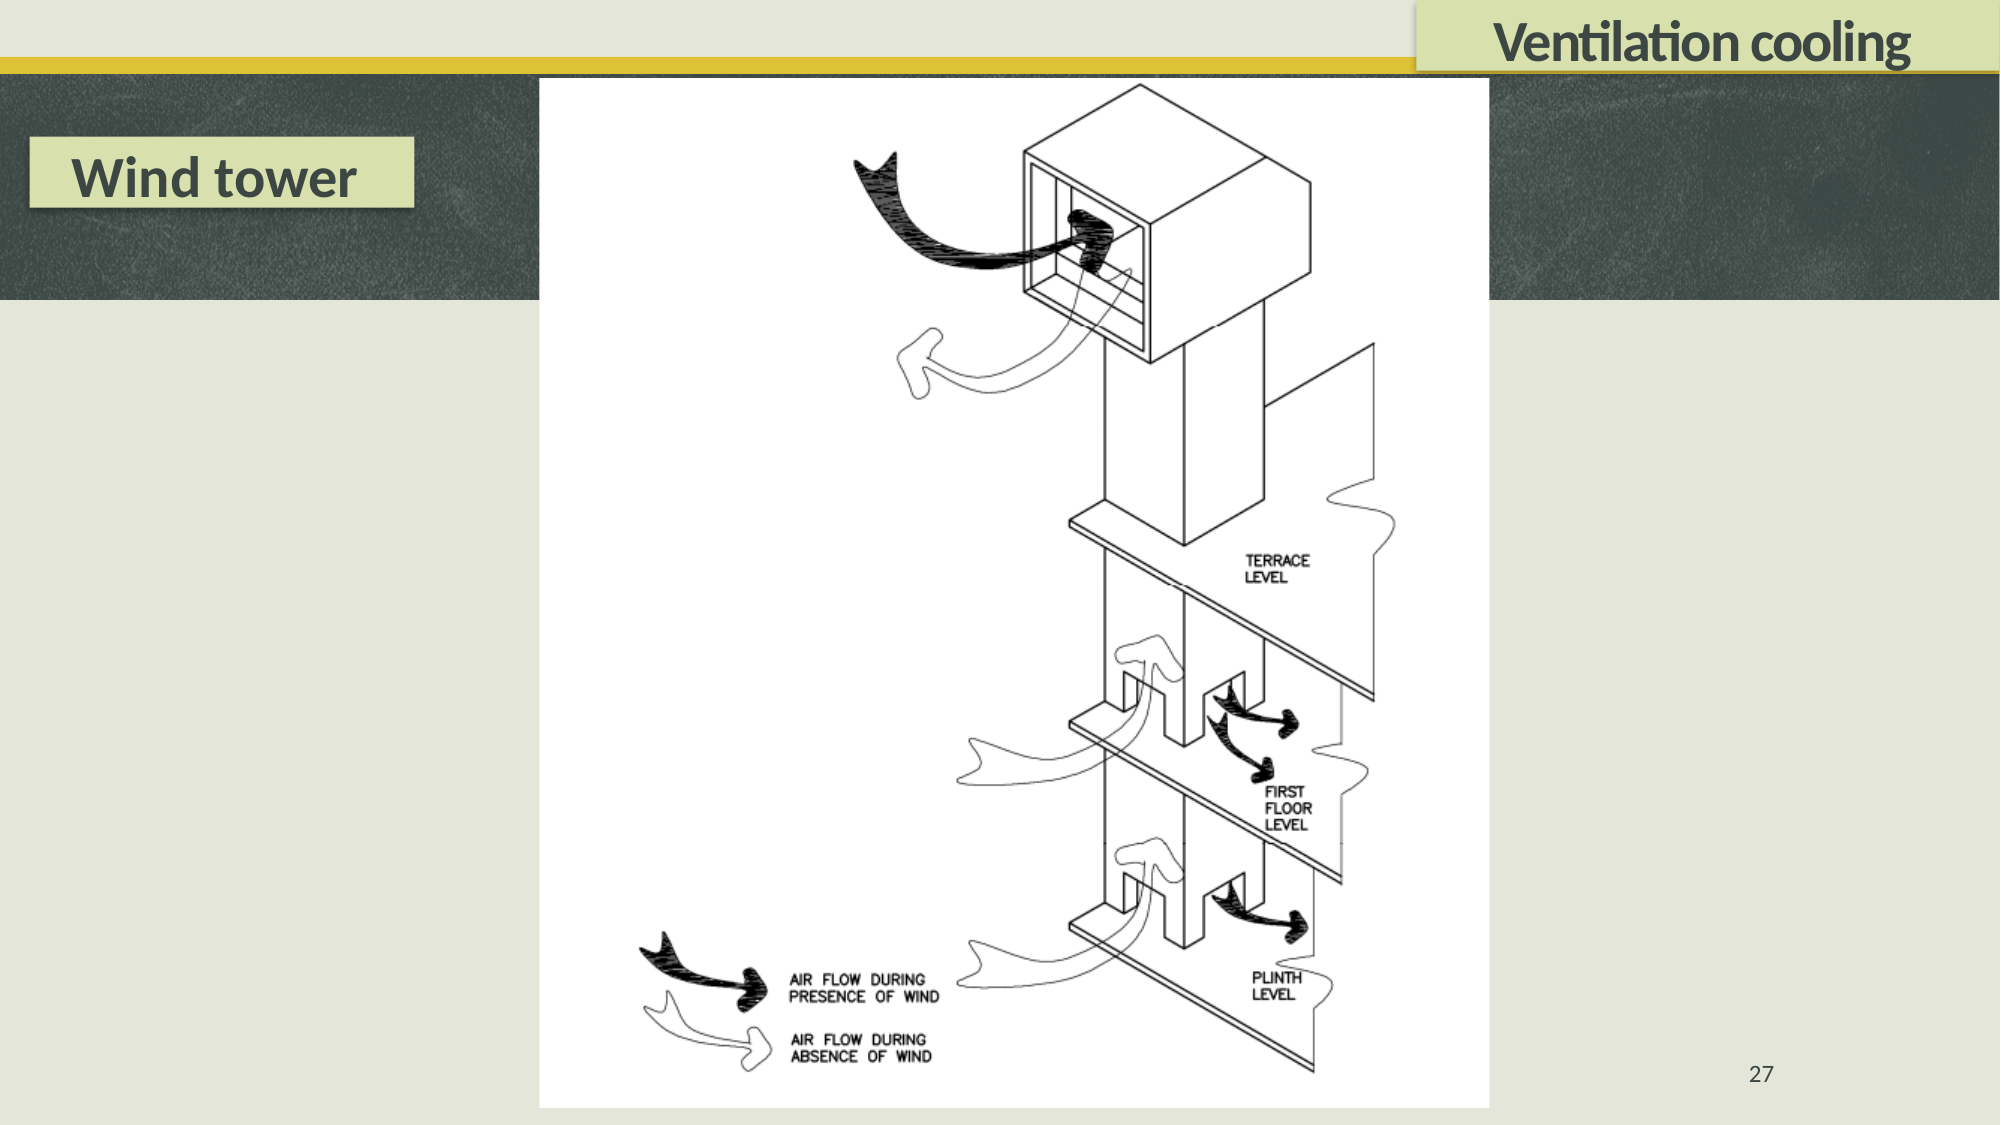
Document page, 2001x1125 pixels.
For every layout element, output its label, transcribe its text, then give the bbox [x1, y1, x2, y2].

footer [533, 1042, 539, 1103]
picture [0, 74, 2000, 1108]
title Wind tower [28, 136, 415, 209]
slide_number 27 [1490, 1042, 1790, 1103]
text_box Ventilation cooling [1415, 0, 2000, 72]
